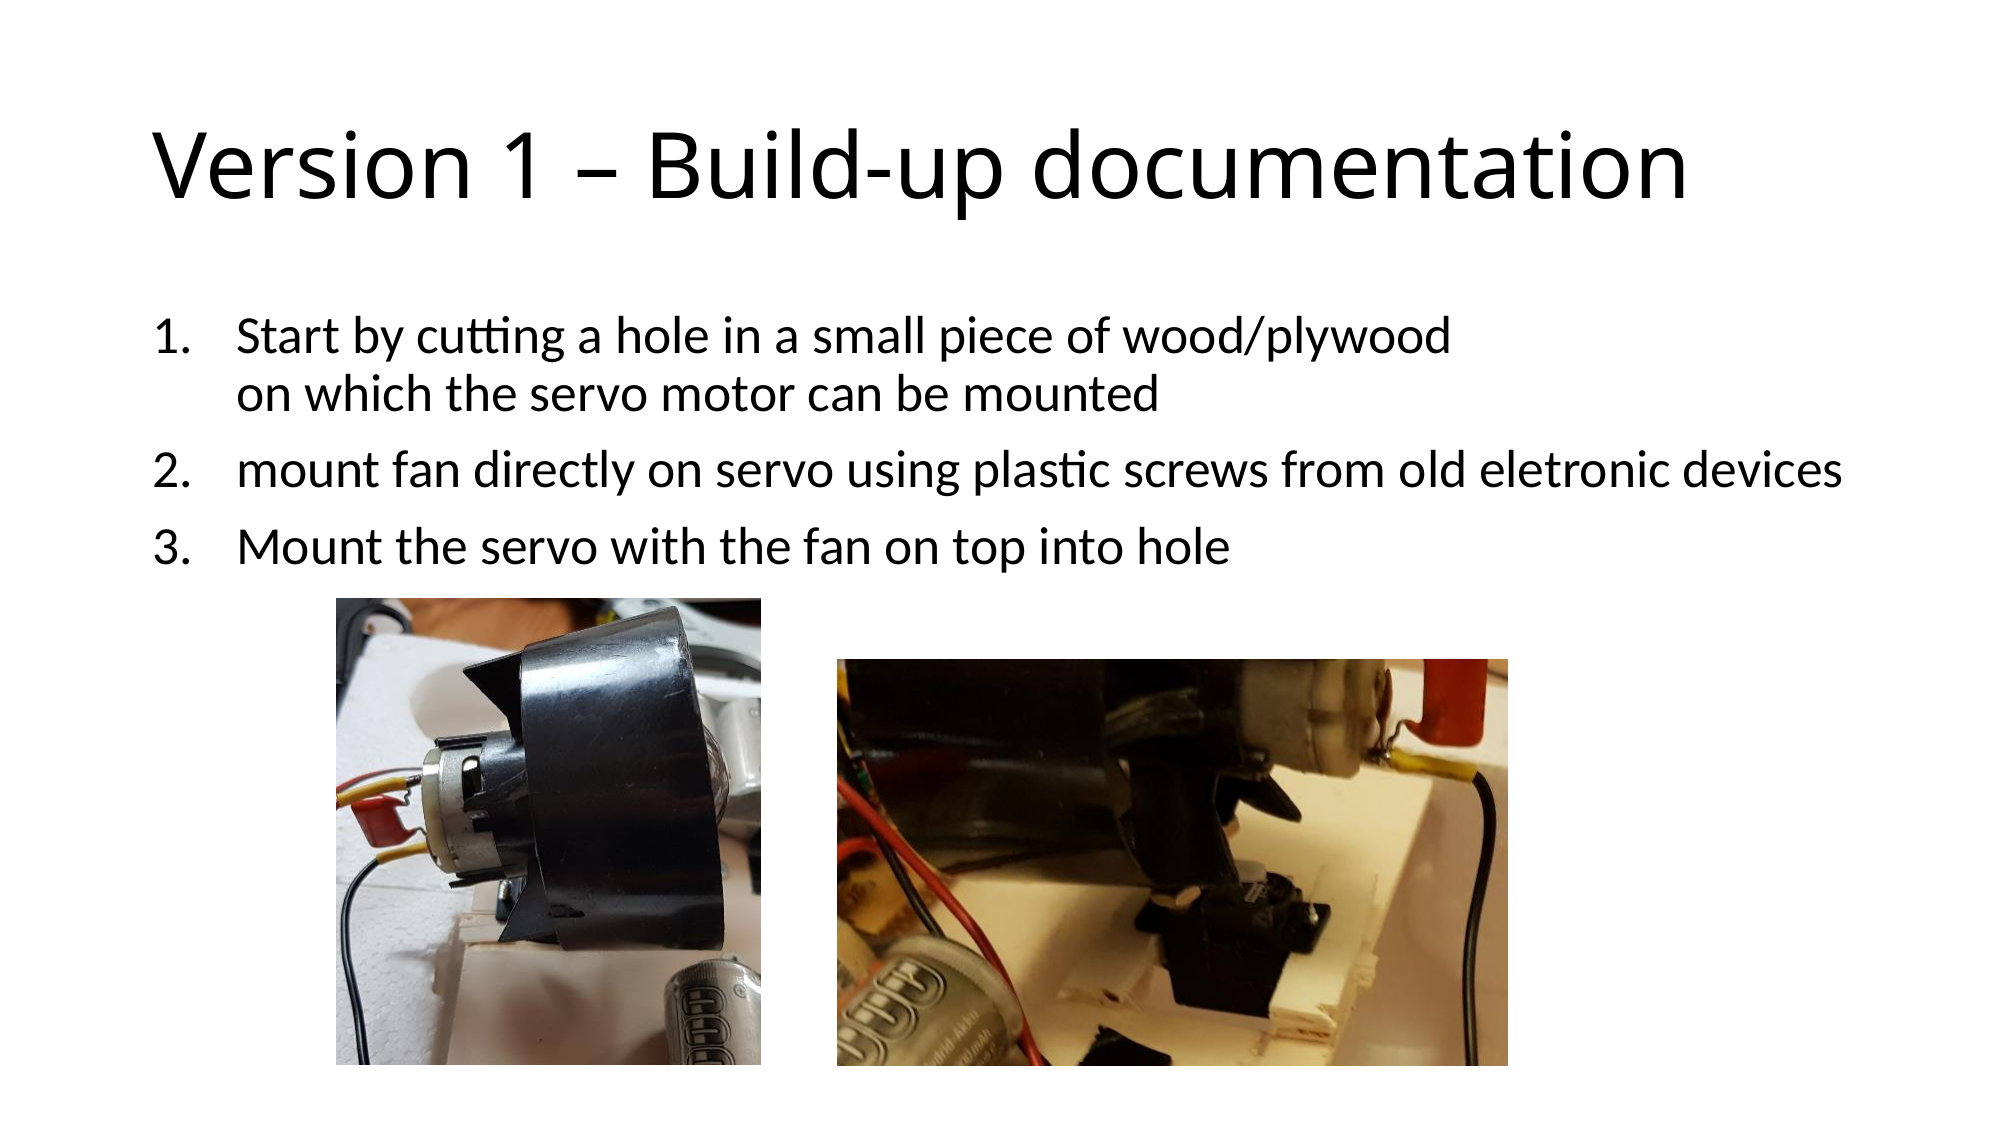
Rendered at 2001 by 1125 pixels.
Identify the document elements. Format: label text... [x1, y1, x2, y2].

list Start by cutting a hole in a small piece of wood/plywood on which the servo motor can be mounted mount fan directly on servo using plastic screws from old eletronic devices Mount the servo with the fan on top into hole [137, 299, 1863, 599]
picture [336, 598, 761, 1065]
title Version 1 – Build-up documentation [137, 59, 1863, 278]
picture [837, 659, 1508, 1066]
